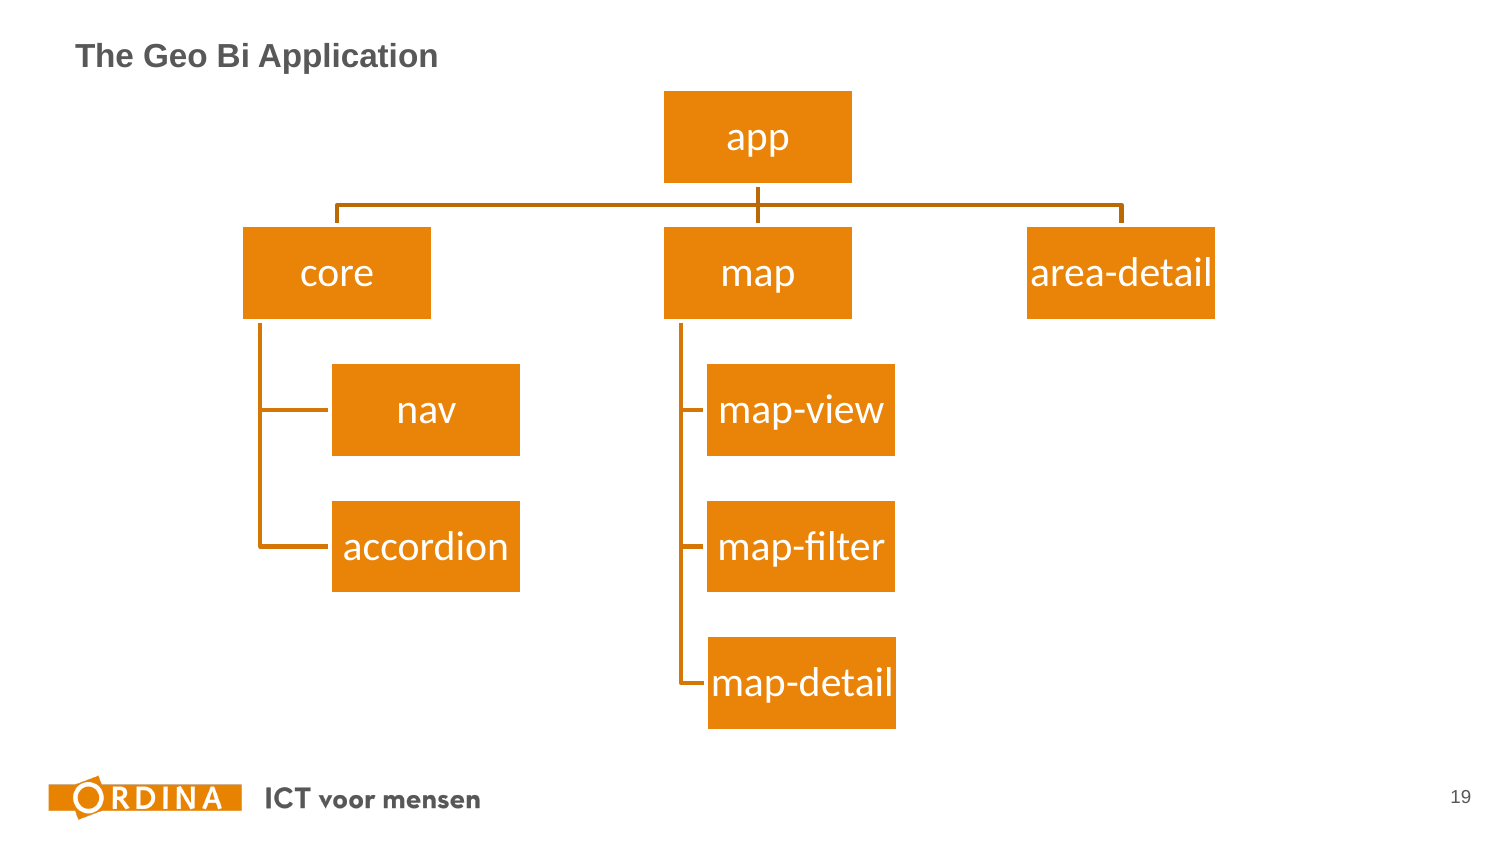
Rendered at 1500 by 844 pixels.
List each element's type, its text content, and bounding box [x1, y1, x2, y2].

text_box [74, 88, 1442, 732]
title The Geo Bi Application [75, 33, 542, 74]
